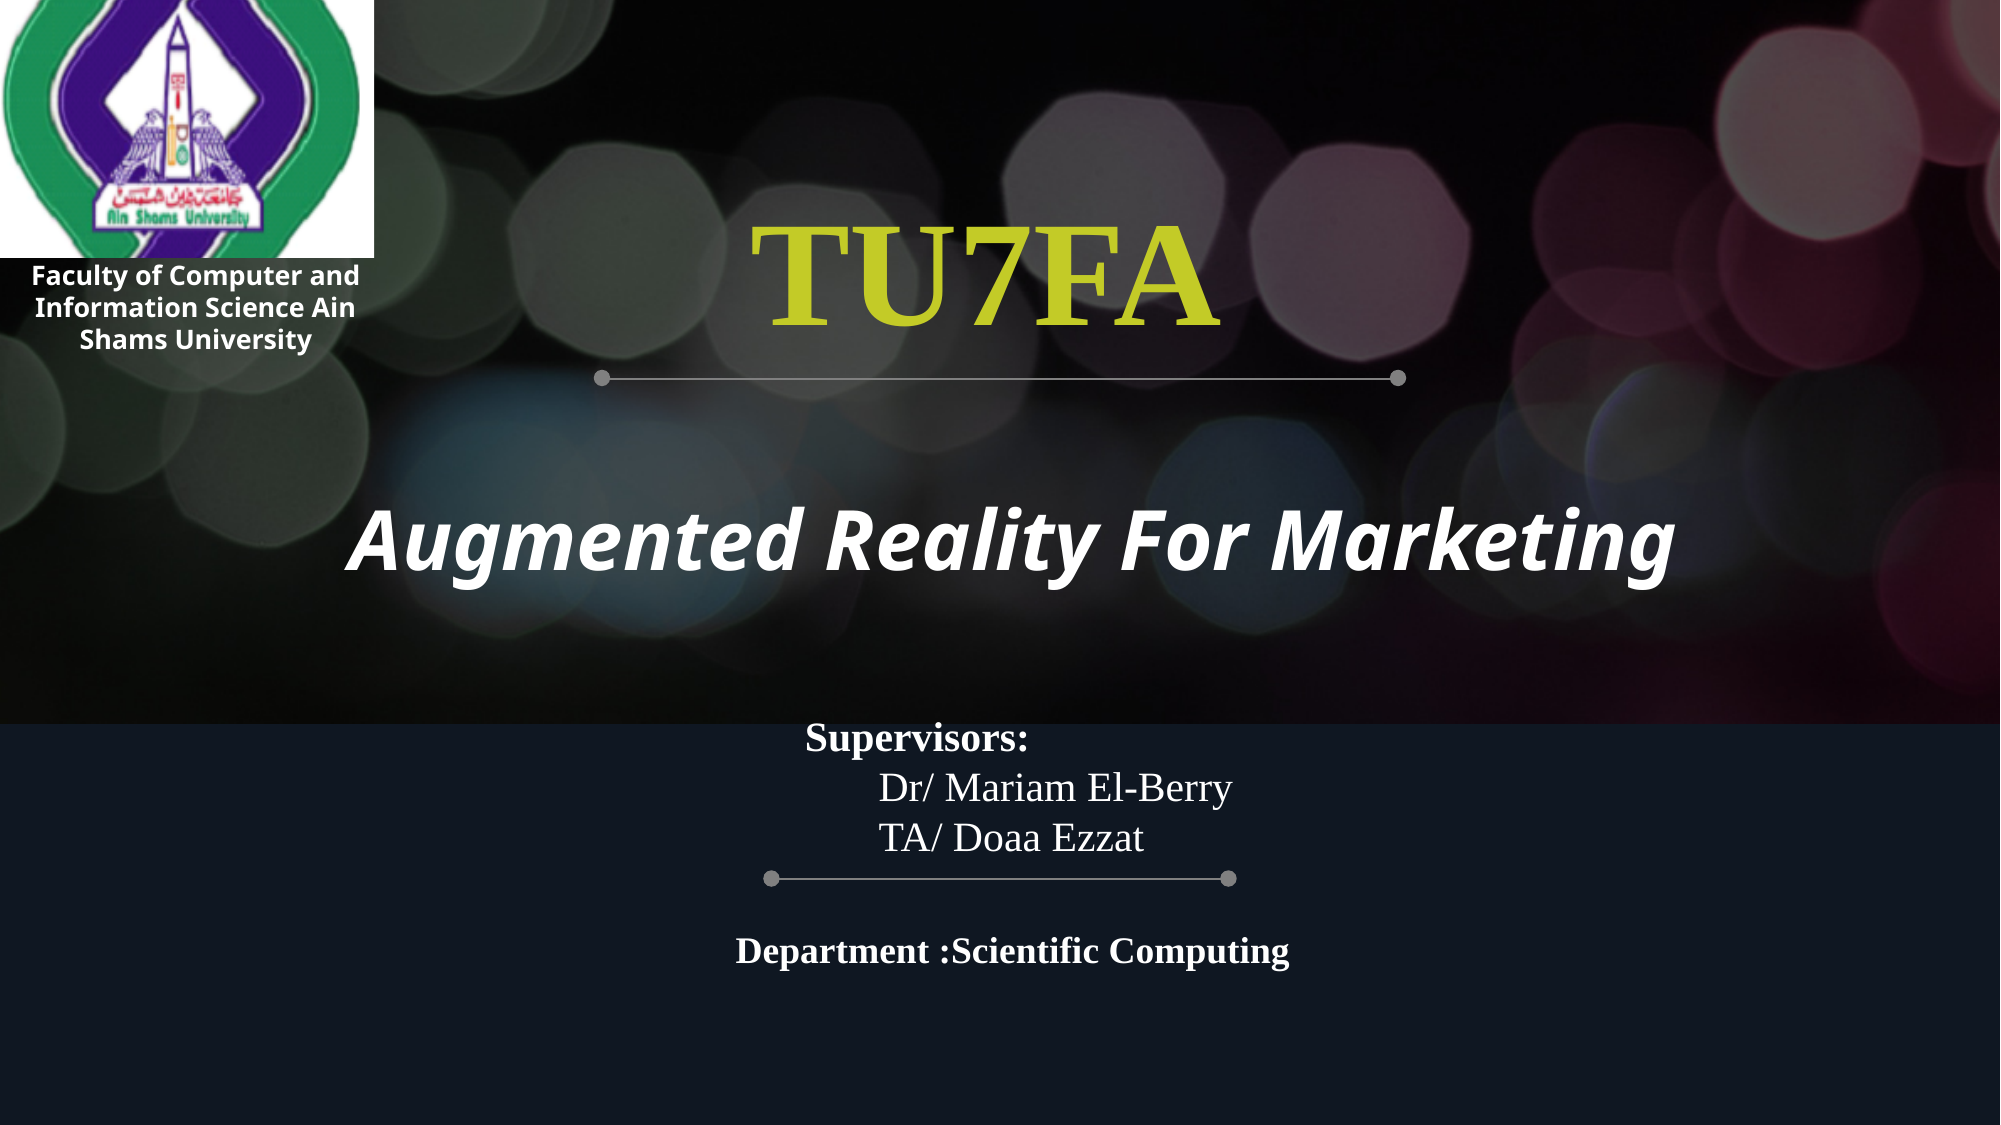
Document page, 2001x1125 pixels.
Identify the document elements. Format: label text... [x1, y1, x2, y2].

text_box Department :Scientific Computing [566, 925, 1459, 1013]
subtitle Faculty of Computer and Information Science Ain Shams University‎‏ [0, 258, 392, 359]
title Augmented Reality For Marketing [265, 466, 1742, 597]
text_box TU7FA [699, 168, 1273, 364]
picture [0, 0, 2000, 724]
text_box Supervisors: Dr/ Mariam El-Berry TA/ Doaa Ezzat [804, 710, 1252, 878]
